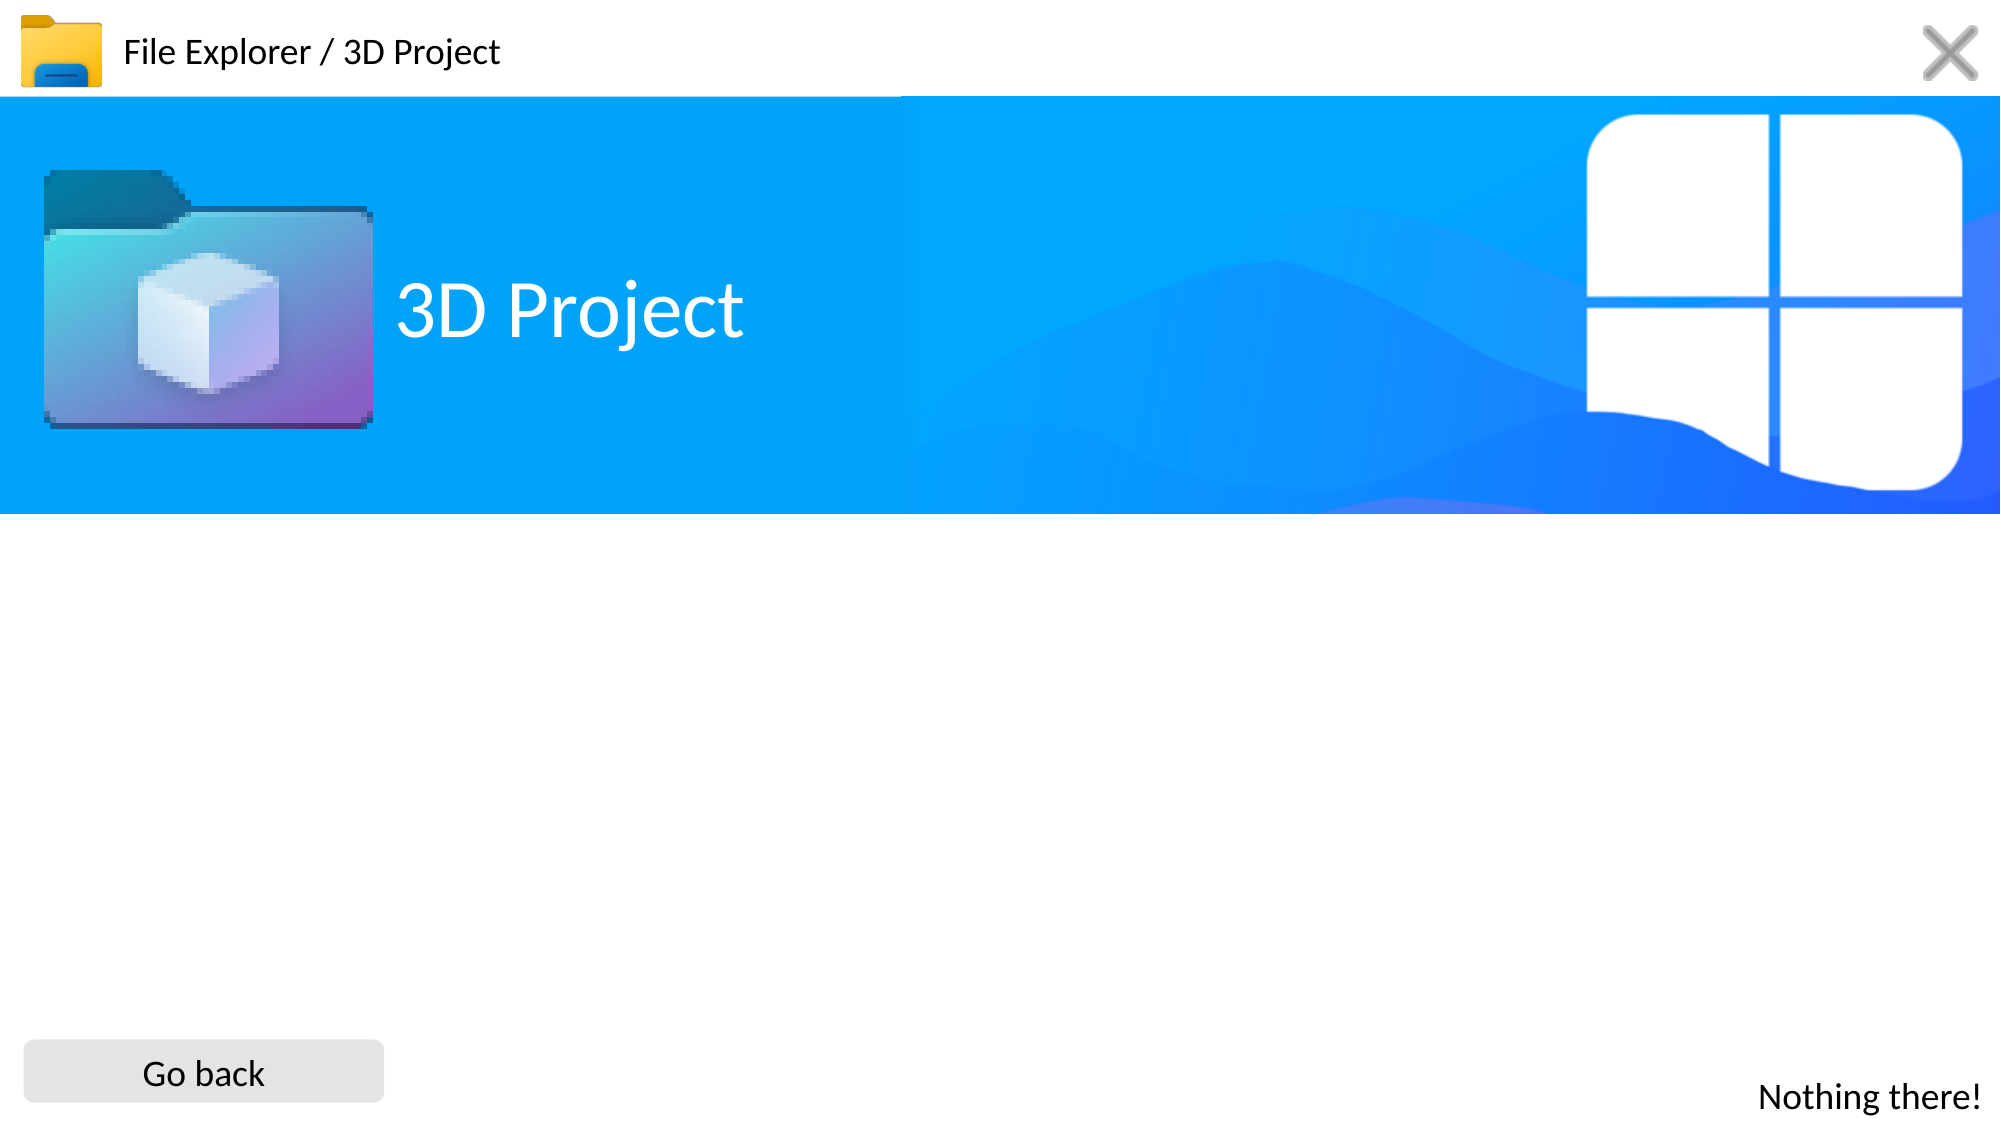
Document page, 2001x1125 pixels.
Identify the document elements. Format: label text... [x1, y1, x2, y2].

picture [907, 96, 2000, 514]
picture [1923, 0, 2000, 81]
text_box Go back [22, 1038, 386, 1104]
text_box Nothing there! [1743, 1064, 1999, 1125]
text_box 3D Project [397, 247, 761, 362]
picture [20, 9, 102, 91]
text_box [0, 96, 907, 515]
picture [45, 183, 372, 428]
text_box File Explorer / 3D Project [108, 19, 517, 80]
